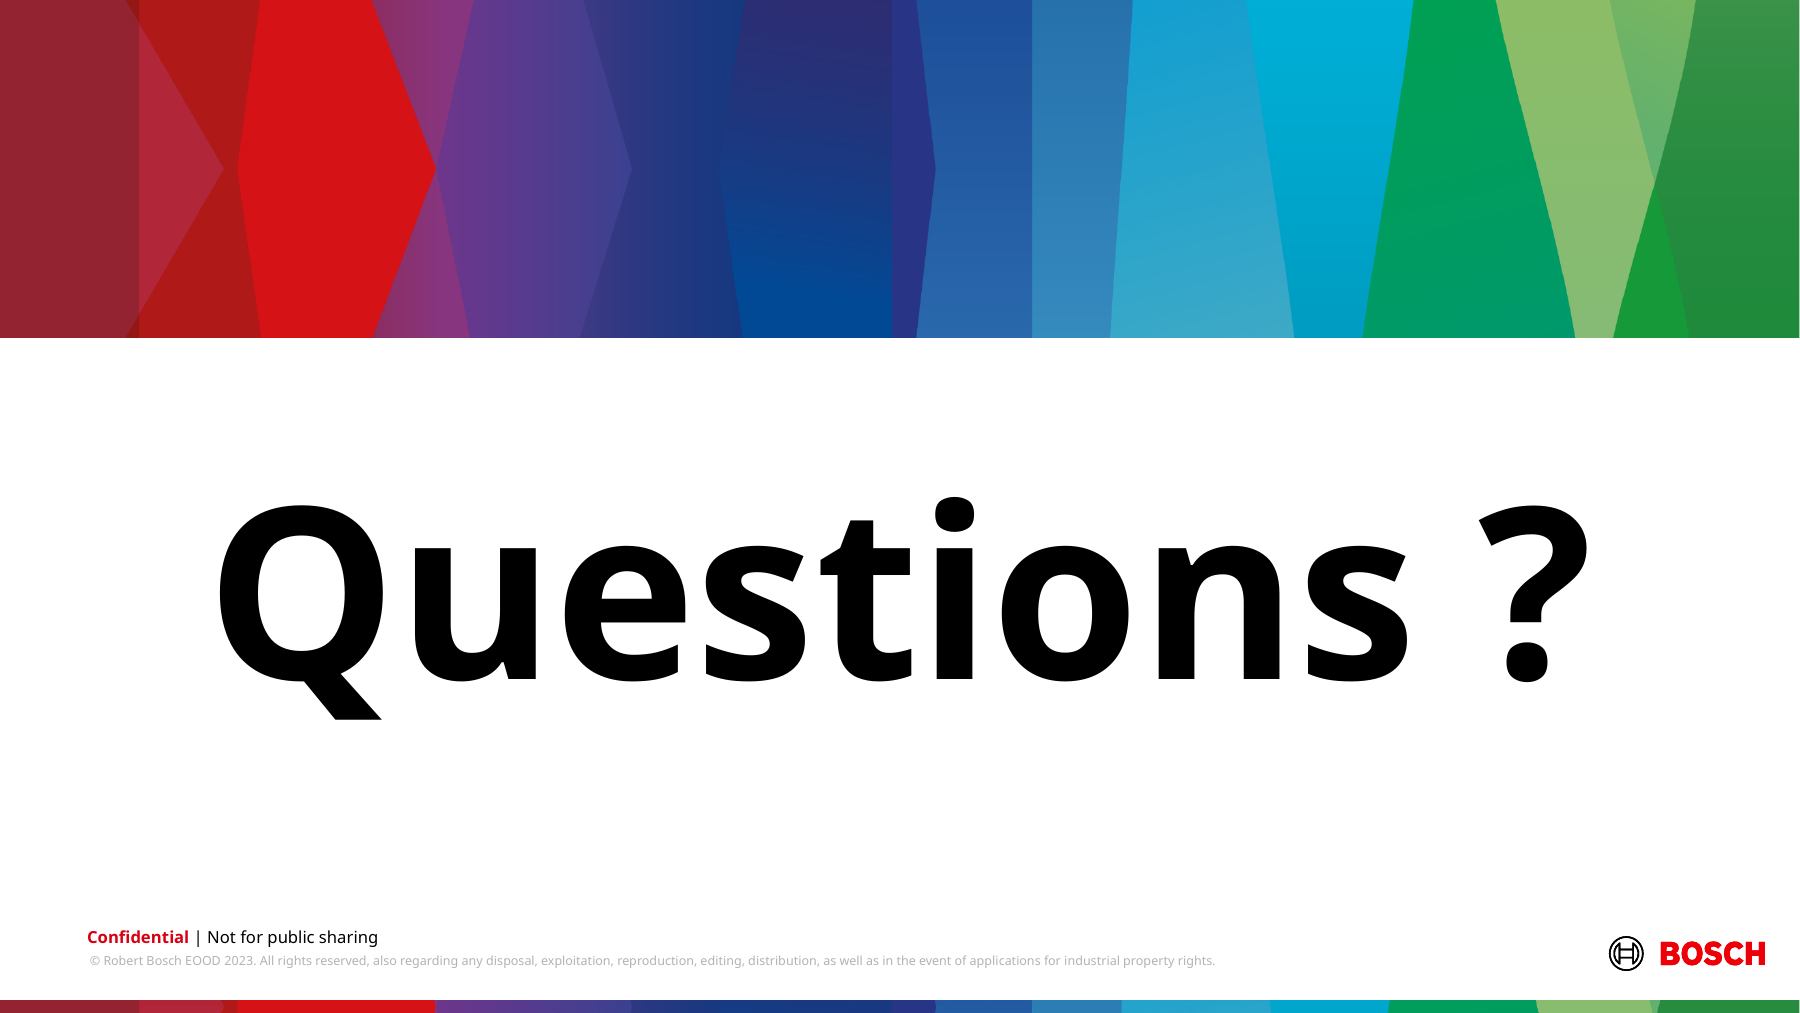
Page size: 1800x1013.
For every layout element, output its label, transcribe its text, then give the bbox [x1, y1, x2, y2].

title Questions ? [206, 480, 1727, 728]
picture [1248, 0, 1800, 338]
picture [1388, 1000, 1800, 1013]
picture [0, 1000, 1270, 1013]
picture [0, 0, 1293, 338]
